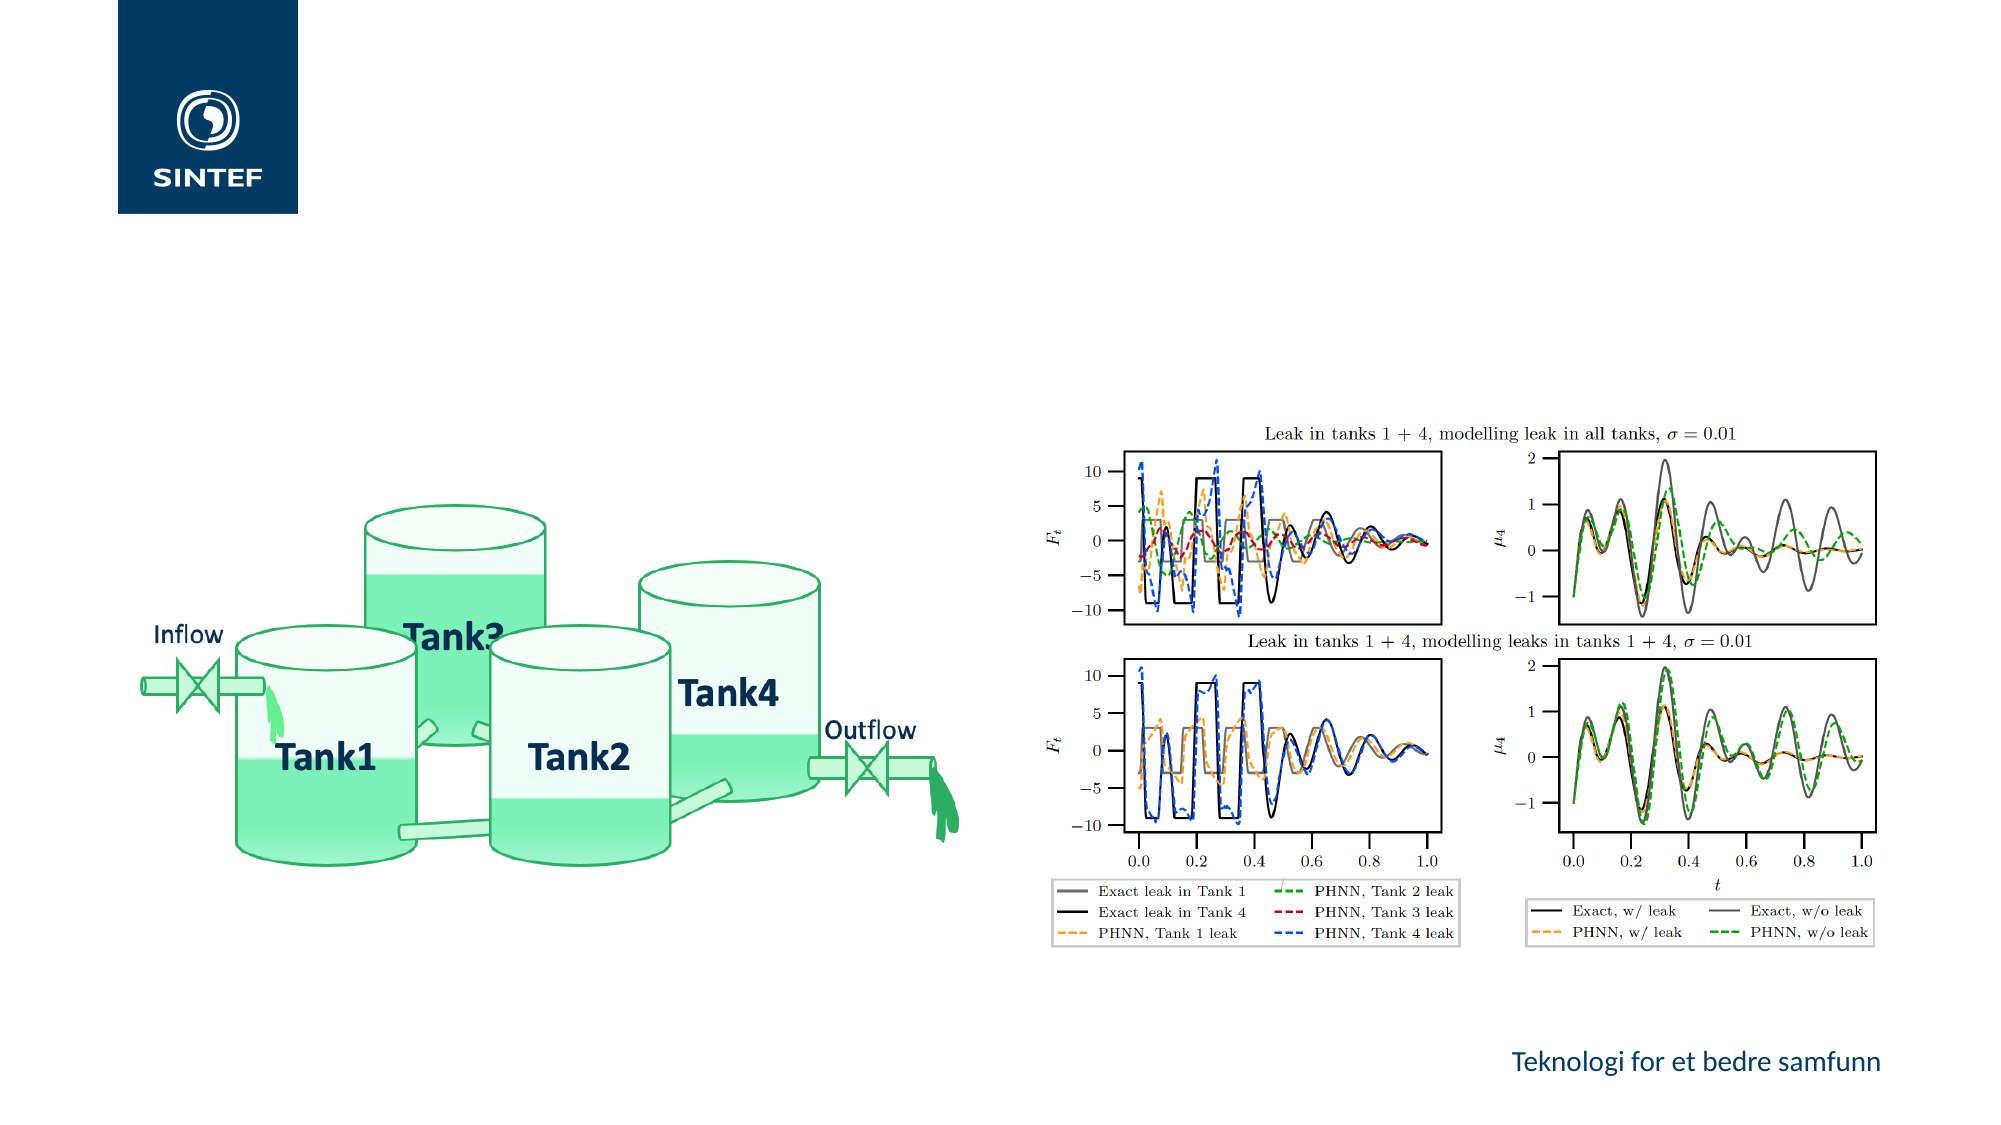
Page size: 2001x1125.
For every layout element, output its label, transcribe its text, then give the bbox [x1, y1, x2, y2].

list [1043, 425, 1889, 957]
picture [118, 0, 298, 214]
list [124, 493, 970, 889]
footer Teknologi for et bedre samfunn [1206, 1042, 1882, 1078]
